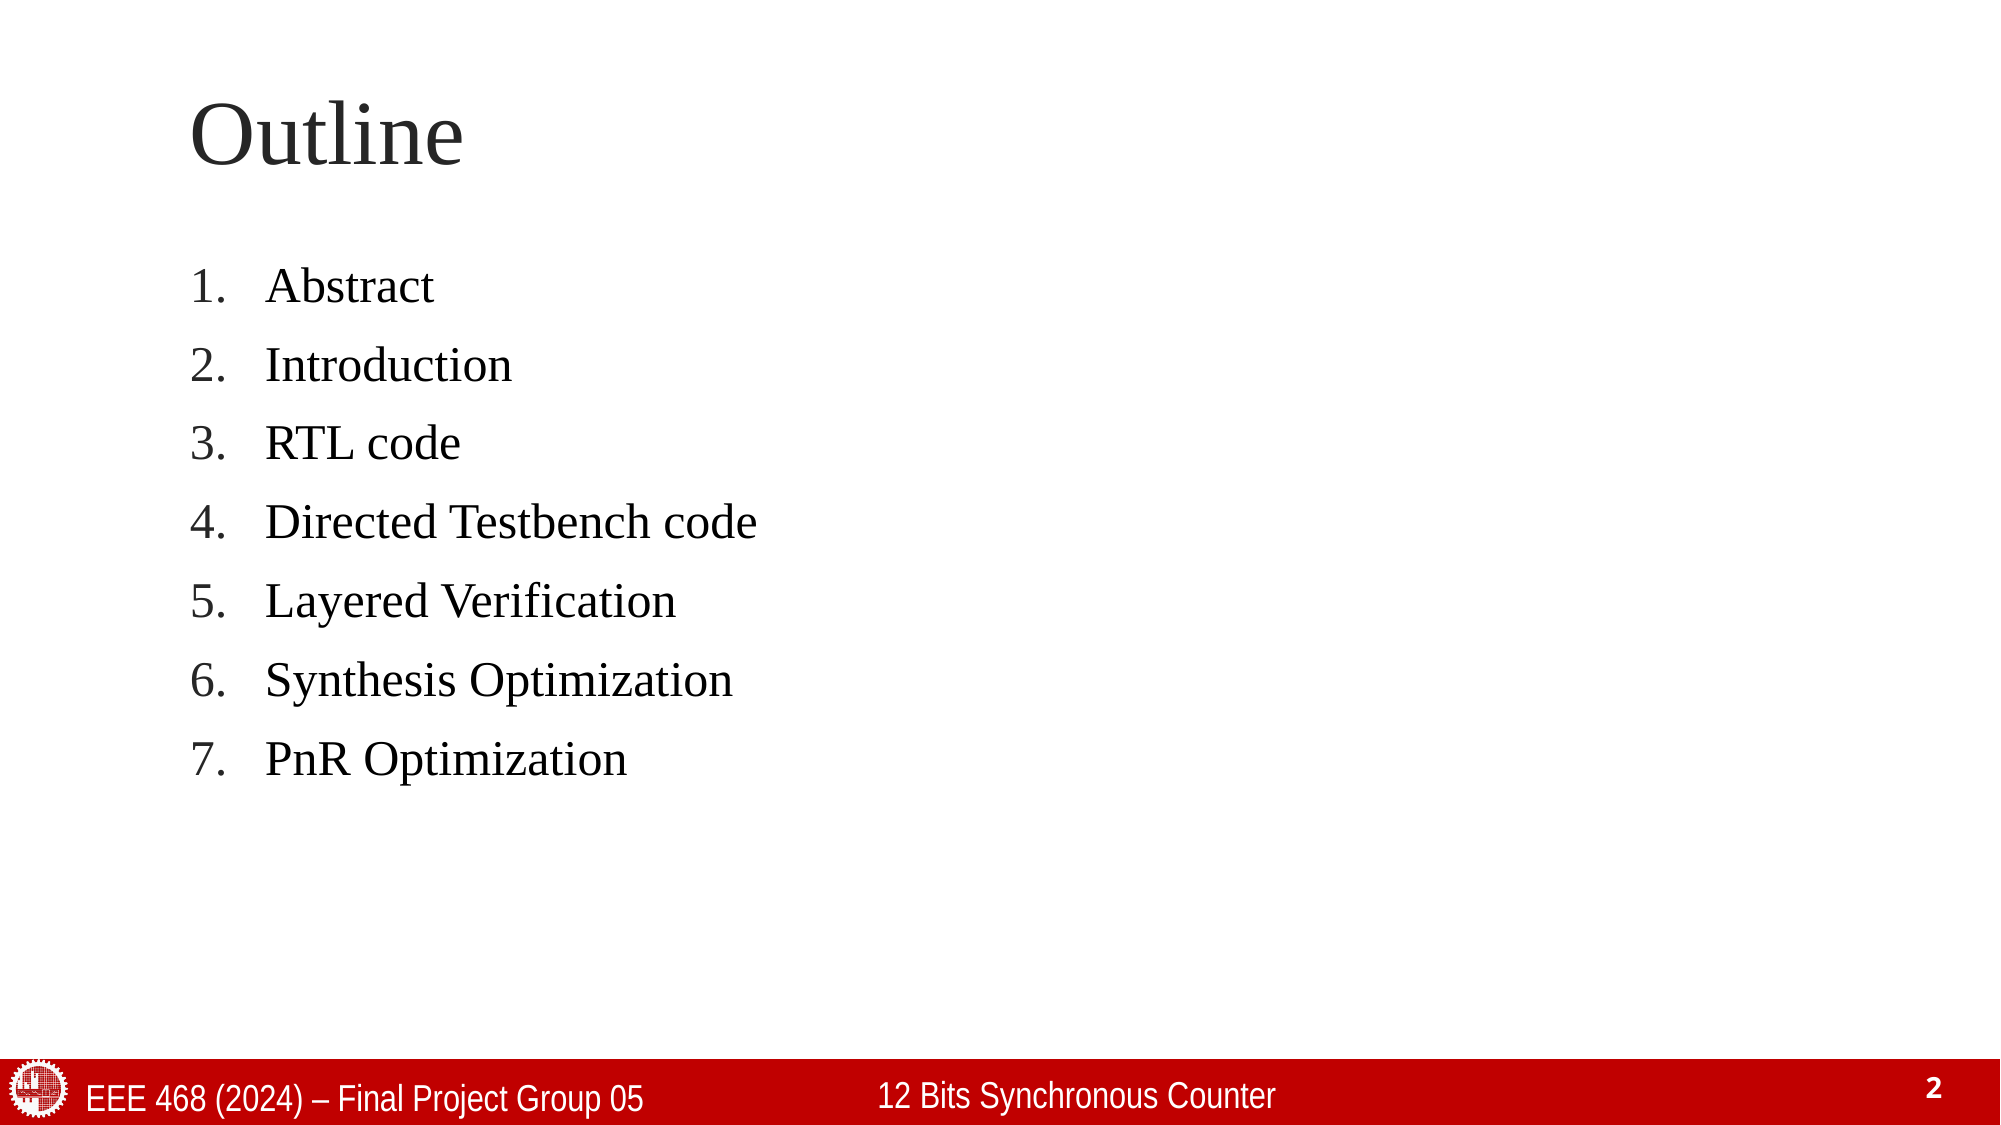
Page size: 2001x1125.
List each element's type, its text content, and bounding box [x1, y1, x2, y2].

list Abstract Introduction RTL code Directed Testbench code Layered Verification Synthesis Optimization PnR Optimization [174, 245, 1825, 990]
slide_number 2 [1872, 1066, 1958, 1118]
title Outline [174, 75, 1825, 195]
picture [8, 1059, 71, 1118]
footer 12 Bits Synchronous Counter [862, 1063, 1872, 1125]
slide_number EEE 468 (2024) – Final Project Group 05 [70, 1066, 862, 1125]
